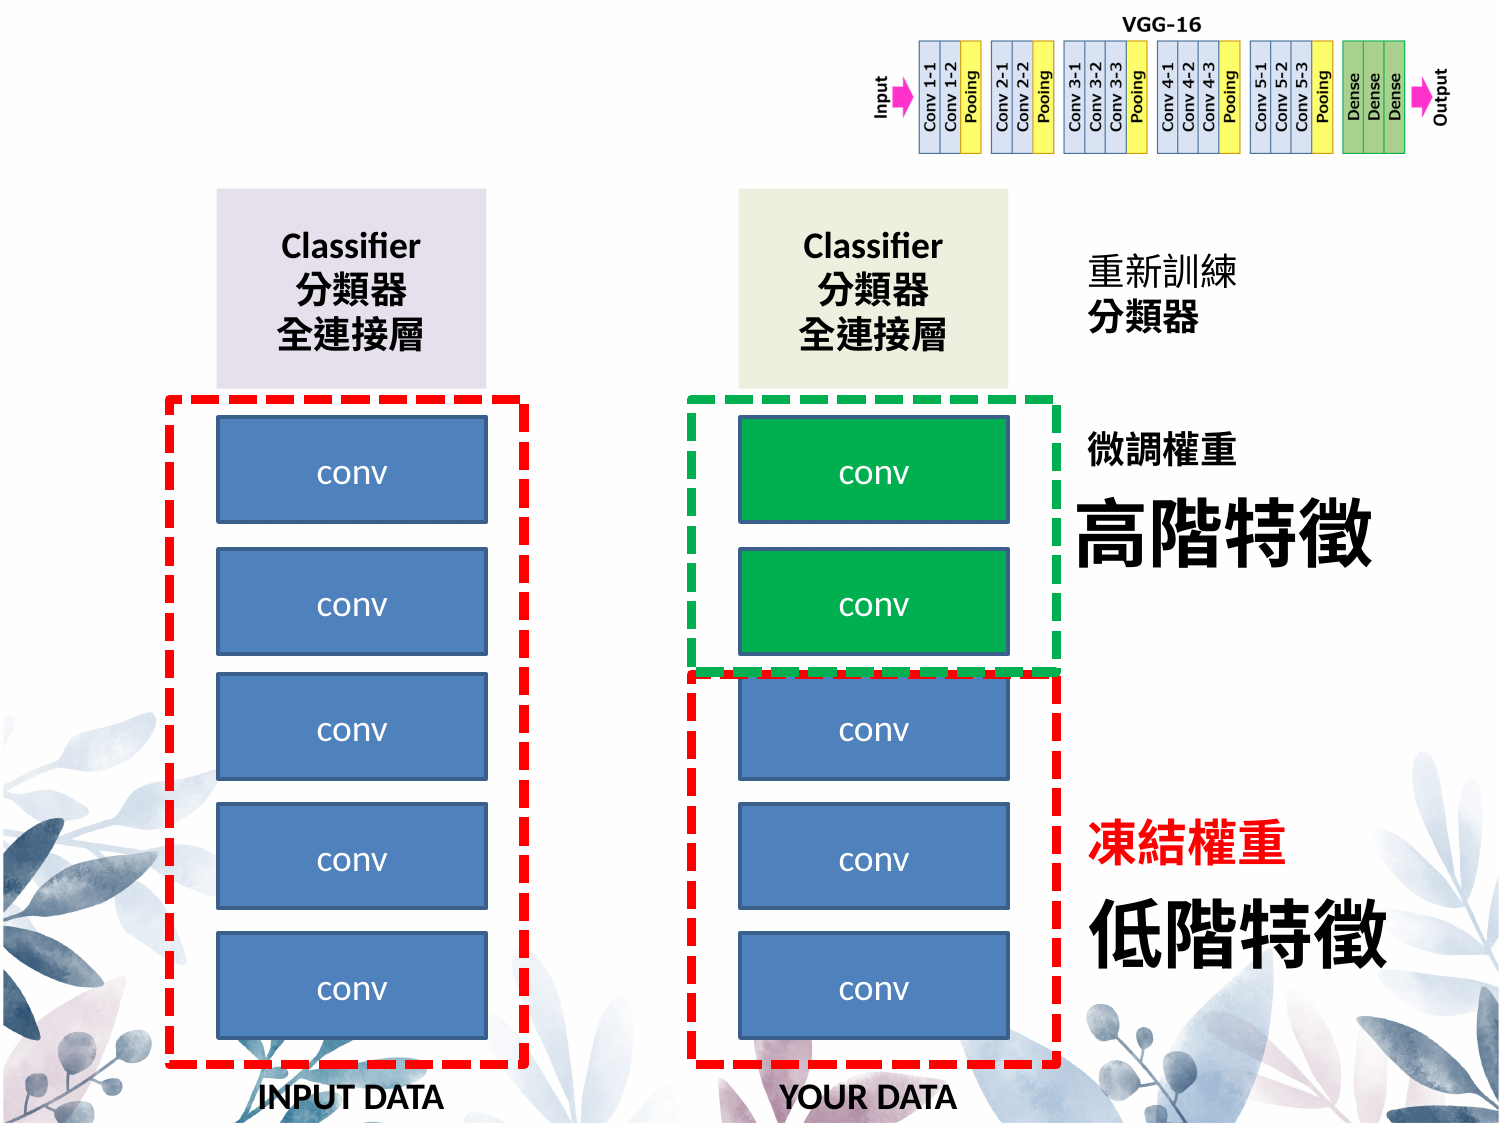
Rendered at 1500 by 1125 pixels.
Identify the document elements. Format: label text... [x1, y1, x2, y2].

text_box Classifier 分類器 全連接層 [737, 187, 1010, 391]
text_box YOUR DATA [764, 1065, 983, 1125]
text_box INPUT DATA [242, 1065, 461, 1125]
text_box 重新訓練 分類器 [1072, 240, 1253, 346]
text_box 凍結權重 [1073, 804, 1303, 880]
picture [0, 0, 1500, 1125]
text_box [690, 672, 1059, 1067]
text_box 低階特徵 [1073, 880, 1404, 985]
text_box [168, 397, 526, 1066]
text_box 高階特徵 [1058, 479, 1389, 585]
text_box [690, 397, 1059, 674]
text_box 微調權重 [1072, 418, 1253, 479]
text_box Classifier 分類器 全連接層 [215, 187, 488, 391]
